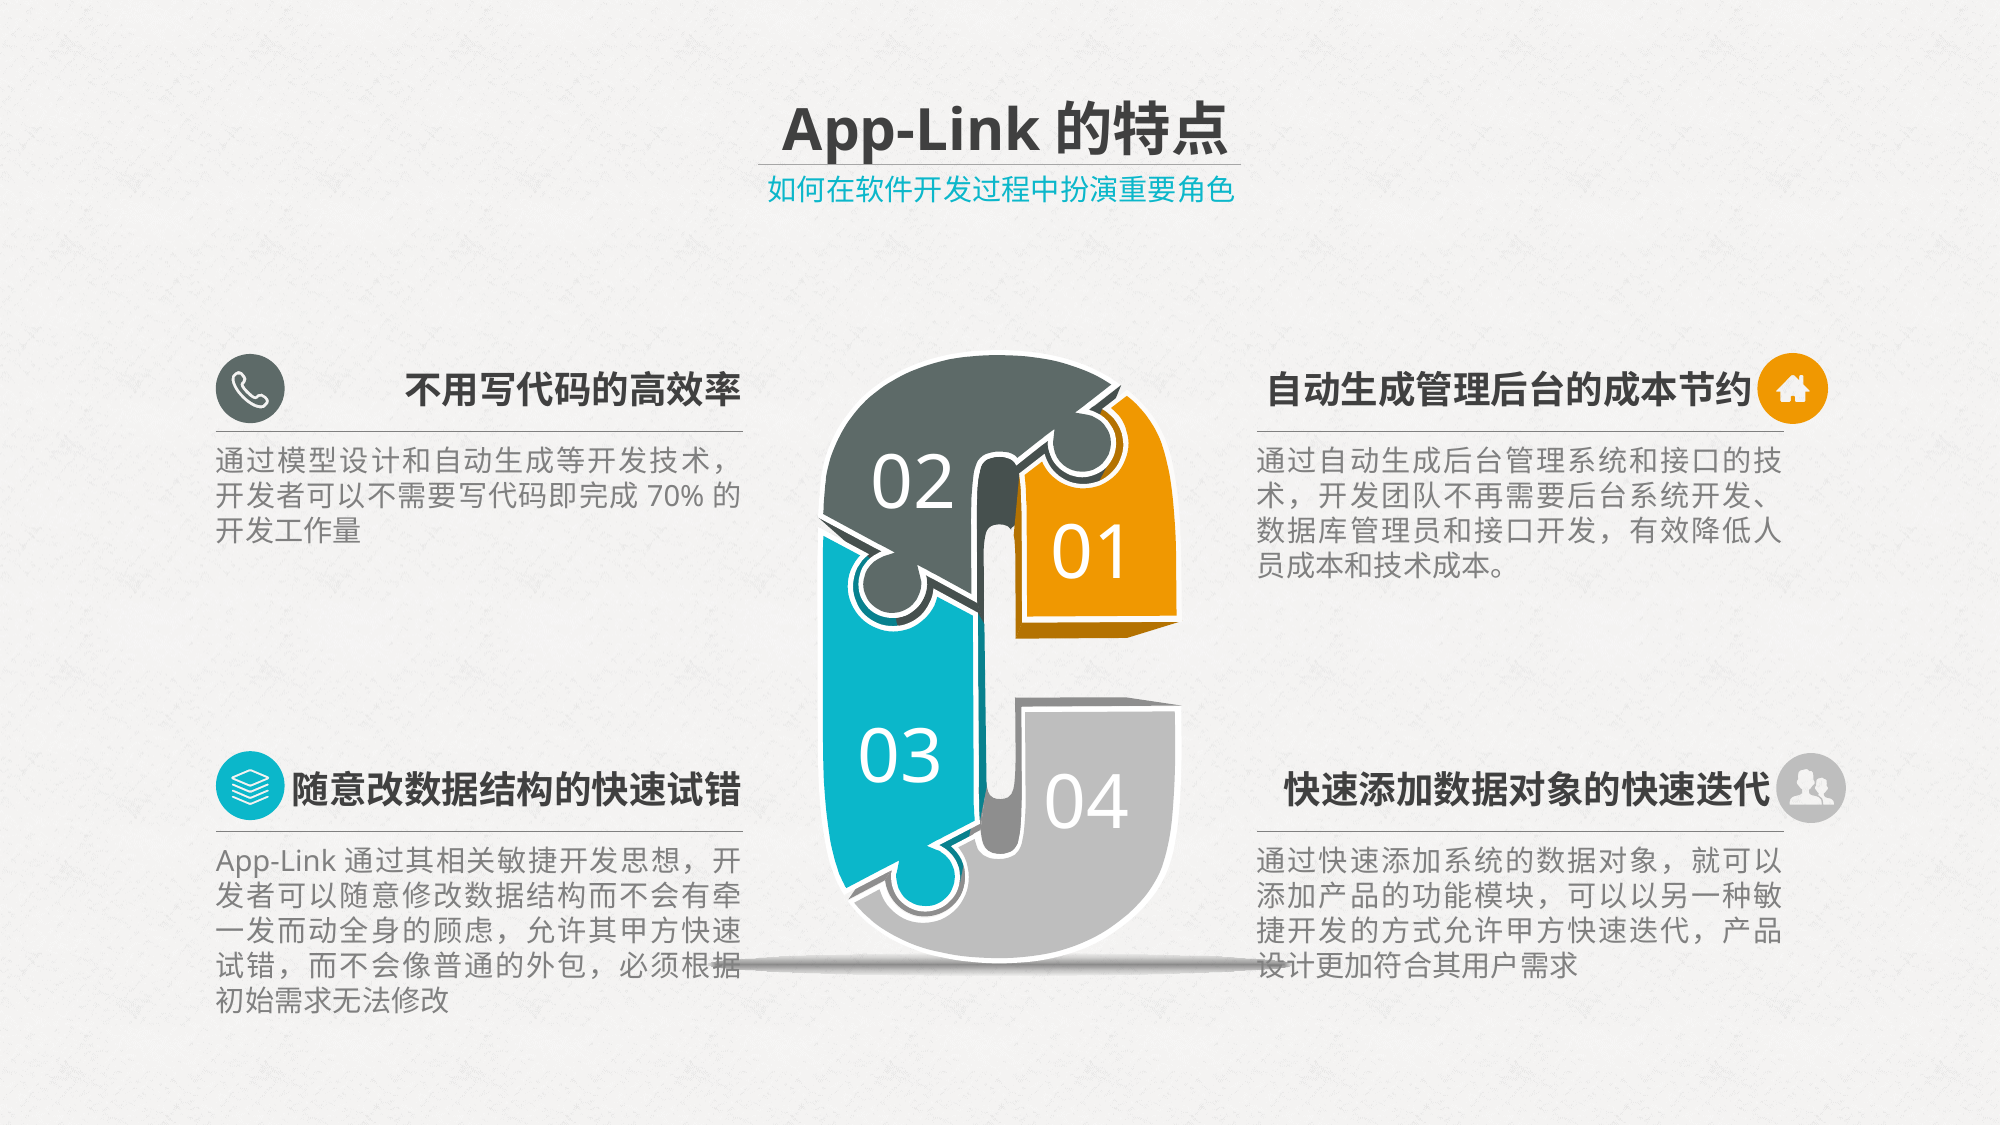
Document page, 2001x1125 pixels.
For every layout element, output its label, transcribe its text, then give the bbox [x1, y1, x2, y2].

text_box [215, 751, 285, 821]
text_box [705, 349, 1295, 976]
text_box [0, 0, 2000, 1125]
text_box 通过快速添加系统的数据对象，就可以添加产品的功能模块，可以以另一种敏捷开发的方式允许甲方快速迭代，产品设计更加符合其用户需求 [1256, 842, 1783, 983]
text_box [1776, 753, 1846, 823]
text_box 快速添加数据对象的快速迭代 [1295, 765, 1772, 811]
text_box 如何在软件开发过程中扮演重要角色 [767, 170, 1236, 206]
text_box 通过模型设计和自动生成等开发技术，开发者可以不需要写代码即完成70%的开发工作量 [215, 442, 705, 548]
text_box 通过自动生成后台管理系统和接口的技术，开发团队不再需要后台系统开发、数据库管理员和接口开发，有效降低人员成本和技术成本。 [1295, 442, 1783, 583]
text_box 自动生成管理后台的成本节约 [1295, 365, 1754, 411]
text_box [215, 353, 285, 424]
text_box App-Link的特点 [768, 84, 1245, 170]
text_box 随意改数据结构的快速试错 [286, 765, 705, 811]
text_box [1757, 353, 1829, 424]
text_box App-Link通过其相关敏捷开发思想，开发者可以随意修改数据结构而不会有牵一发而动全身的顾虑，允许其甲方快速试错，而不会像普通的外包，必须根据初始需求无法修改 [215, 842, 742, 1018]
text_box 不用写代码的高效率 [335, 365, 705, 411]
